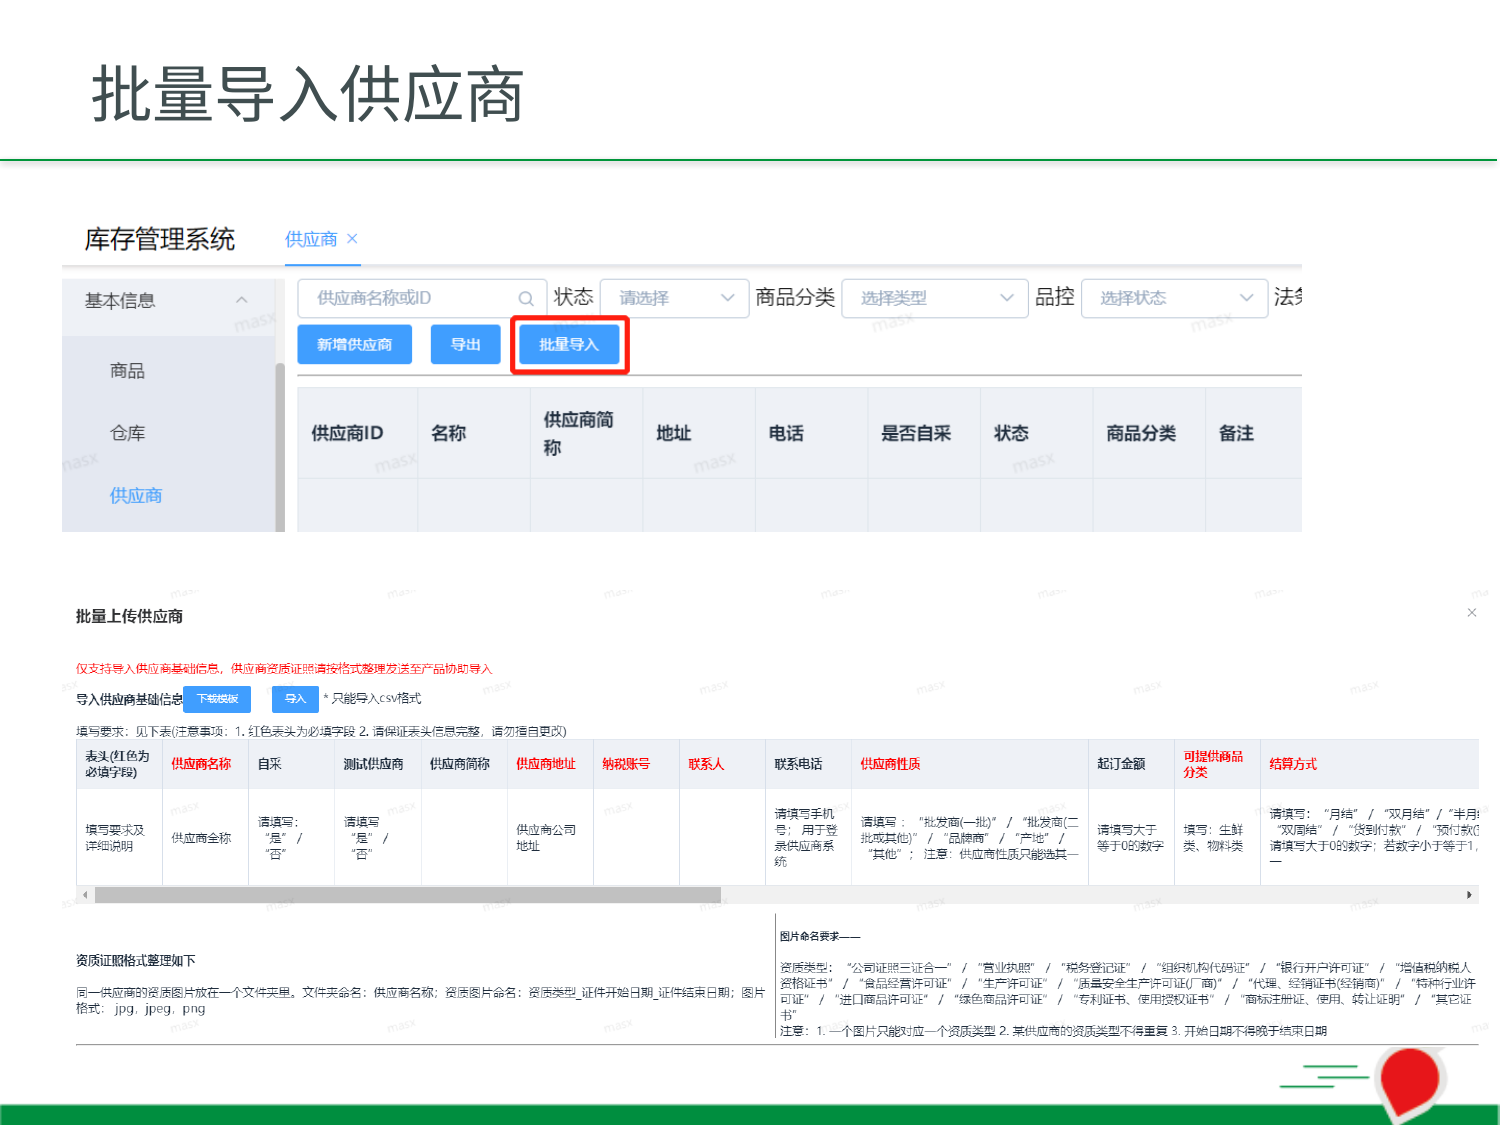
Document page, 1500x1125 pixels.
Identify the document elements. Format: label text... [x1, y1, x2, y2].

picture [0, 589, 1500, 1125]
title 批量导入供应商 [75, 41, 1054, 143]
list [61, 210, 1302, 533]
